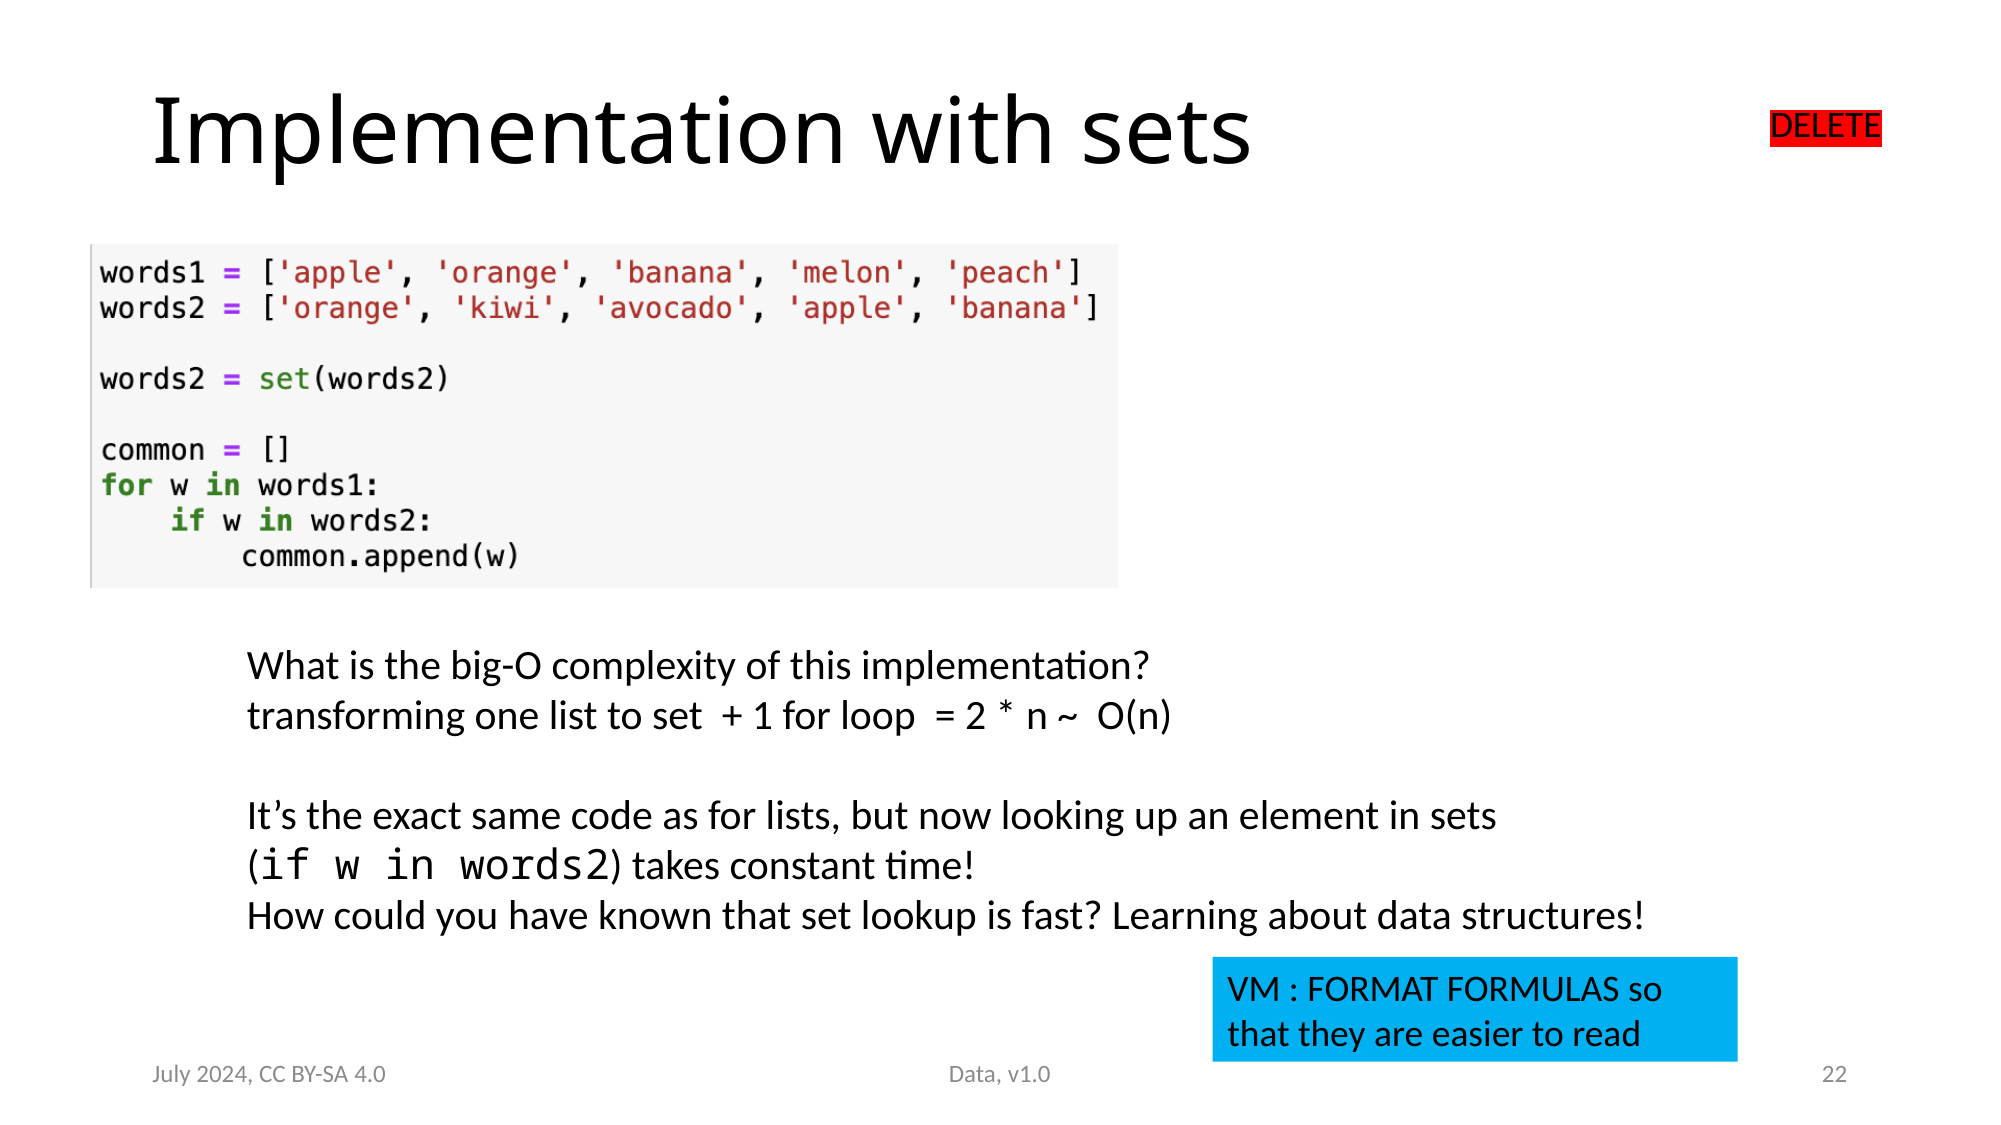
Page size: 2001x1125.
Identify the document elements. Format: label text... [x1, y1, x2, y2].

footer Data, v1.0 [662, 1042, 1338, 1103]
title Implementation with sets [137, 59, 1863, 209]
slide_number 22 [1412, 1042, 1863, 1103]
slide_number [137, 1042, 588, 1103]
text_box VM : FORMAT FORMULAS so that they are easier to read [1212, 956, 1738, 1062]
picture [90, 244, 1118, 588]
text_box DELETE [1755, 92, 1897, 153]
text_box What is the big-O complexity of this implementation? transforming one list to set + 1 for loop = 2 * n ~ O(n) It’s the exact same code as for lists, but now looking up an element in sets (if w in words2) takes constant time! How could you have known that set lookup is fast? Learning about data structures! [232, 630, 1827, 946]
